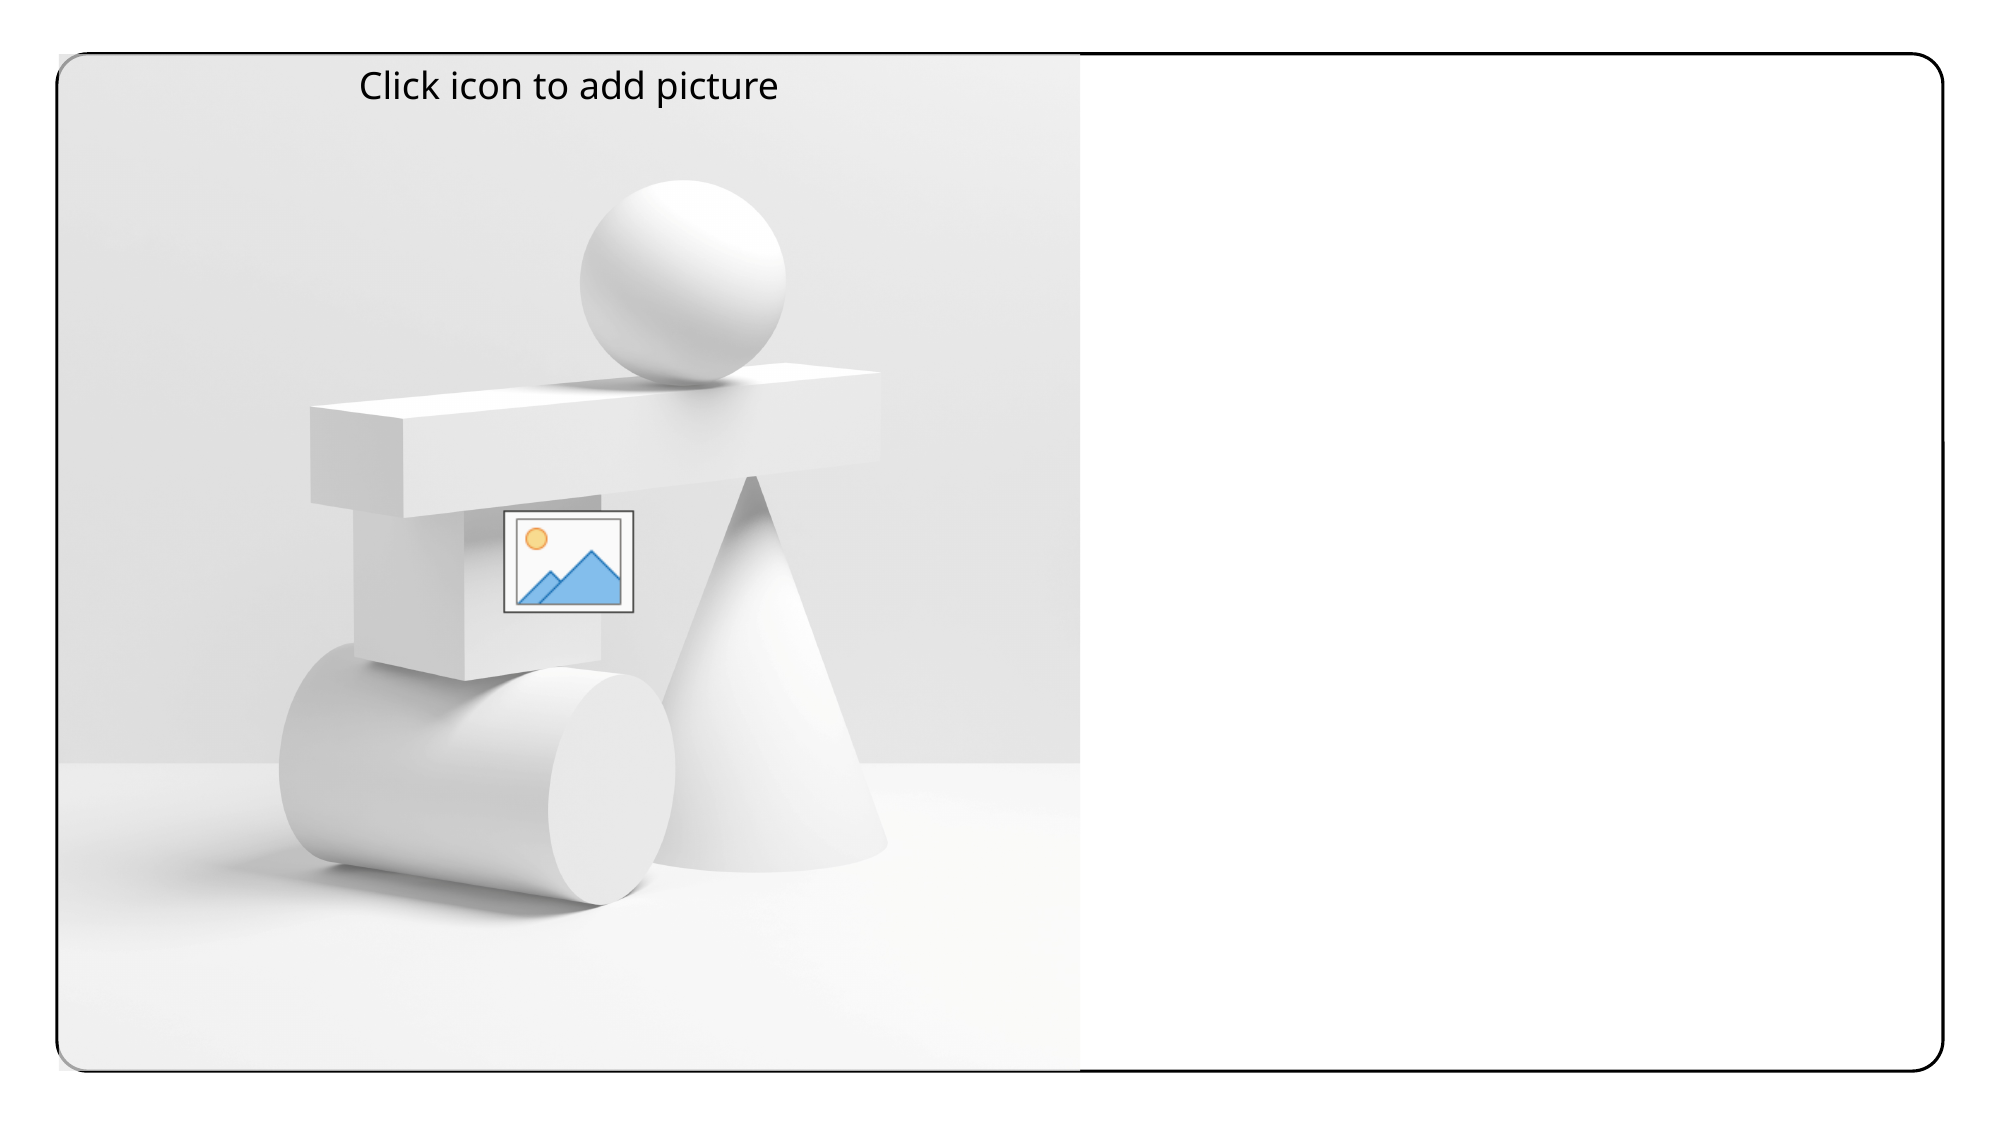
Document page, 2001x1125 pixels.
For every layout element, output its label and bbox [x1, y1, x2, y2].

picture [58, 54, 1081, 1071]
